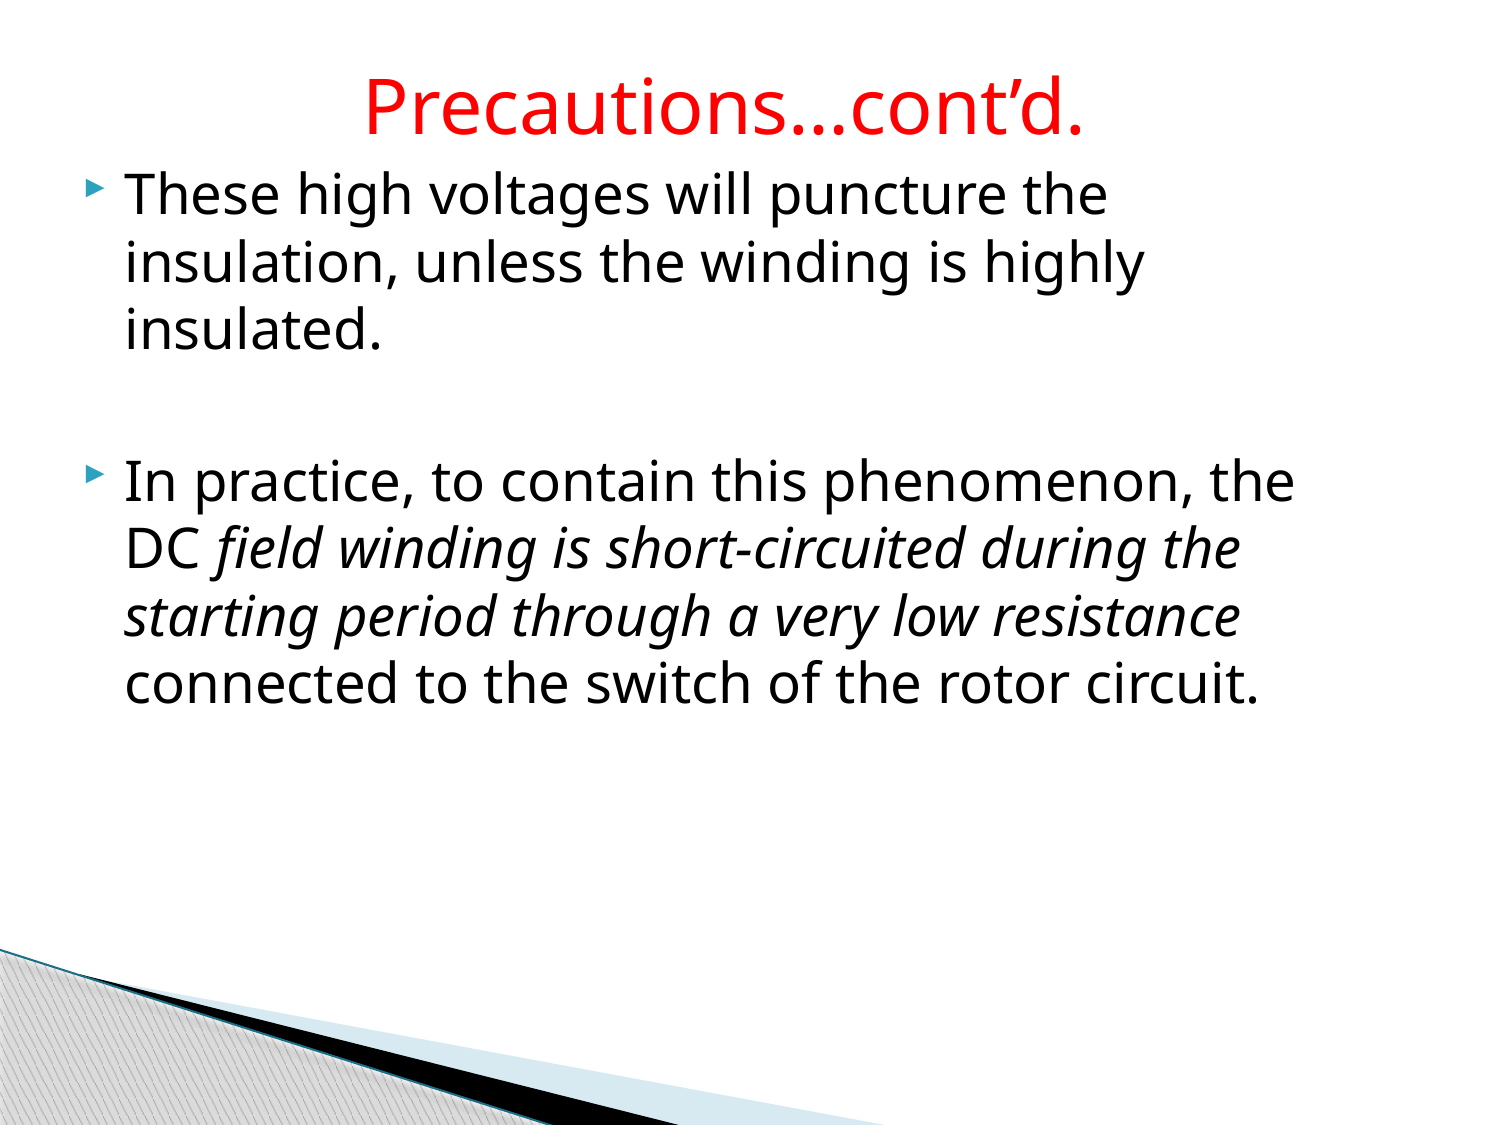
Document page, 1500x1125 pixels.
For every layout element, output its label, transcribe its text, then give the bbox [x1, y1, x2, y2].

list Precautions…cont’d. These high voltages will puncture the insulation, unless the winding is highly insulated. In practice, to contain this phenomenon, the DC field winding is short-circuited during the starting period through a very low resistance connected to the switch of the rotor circuit. [50, 50, 1400, 1005]
